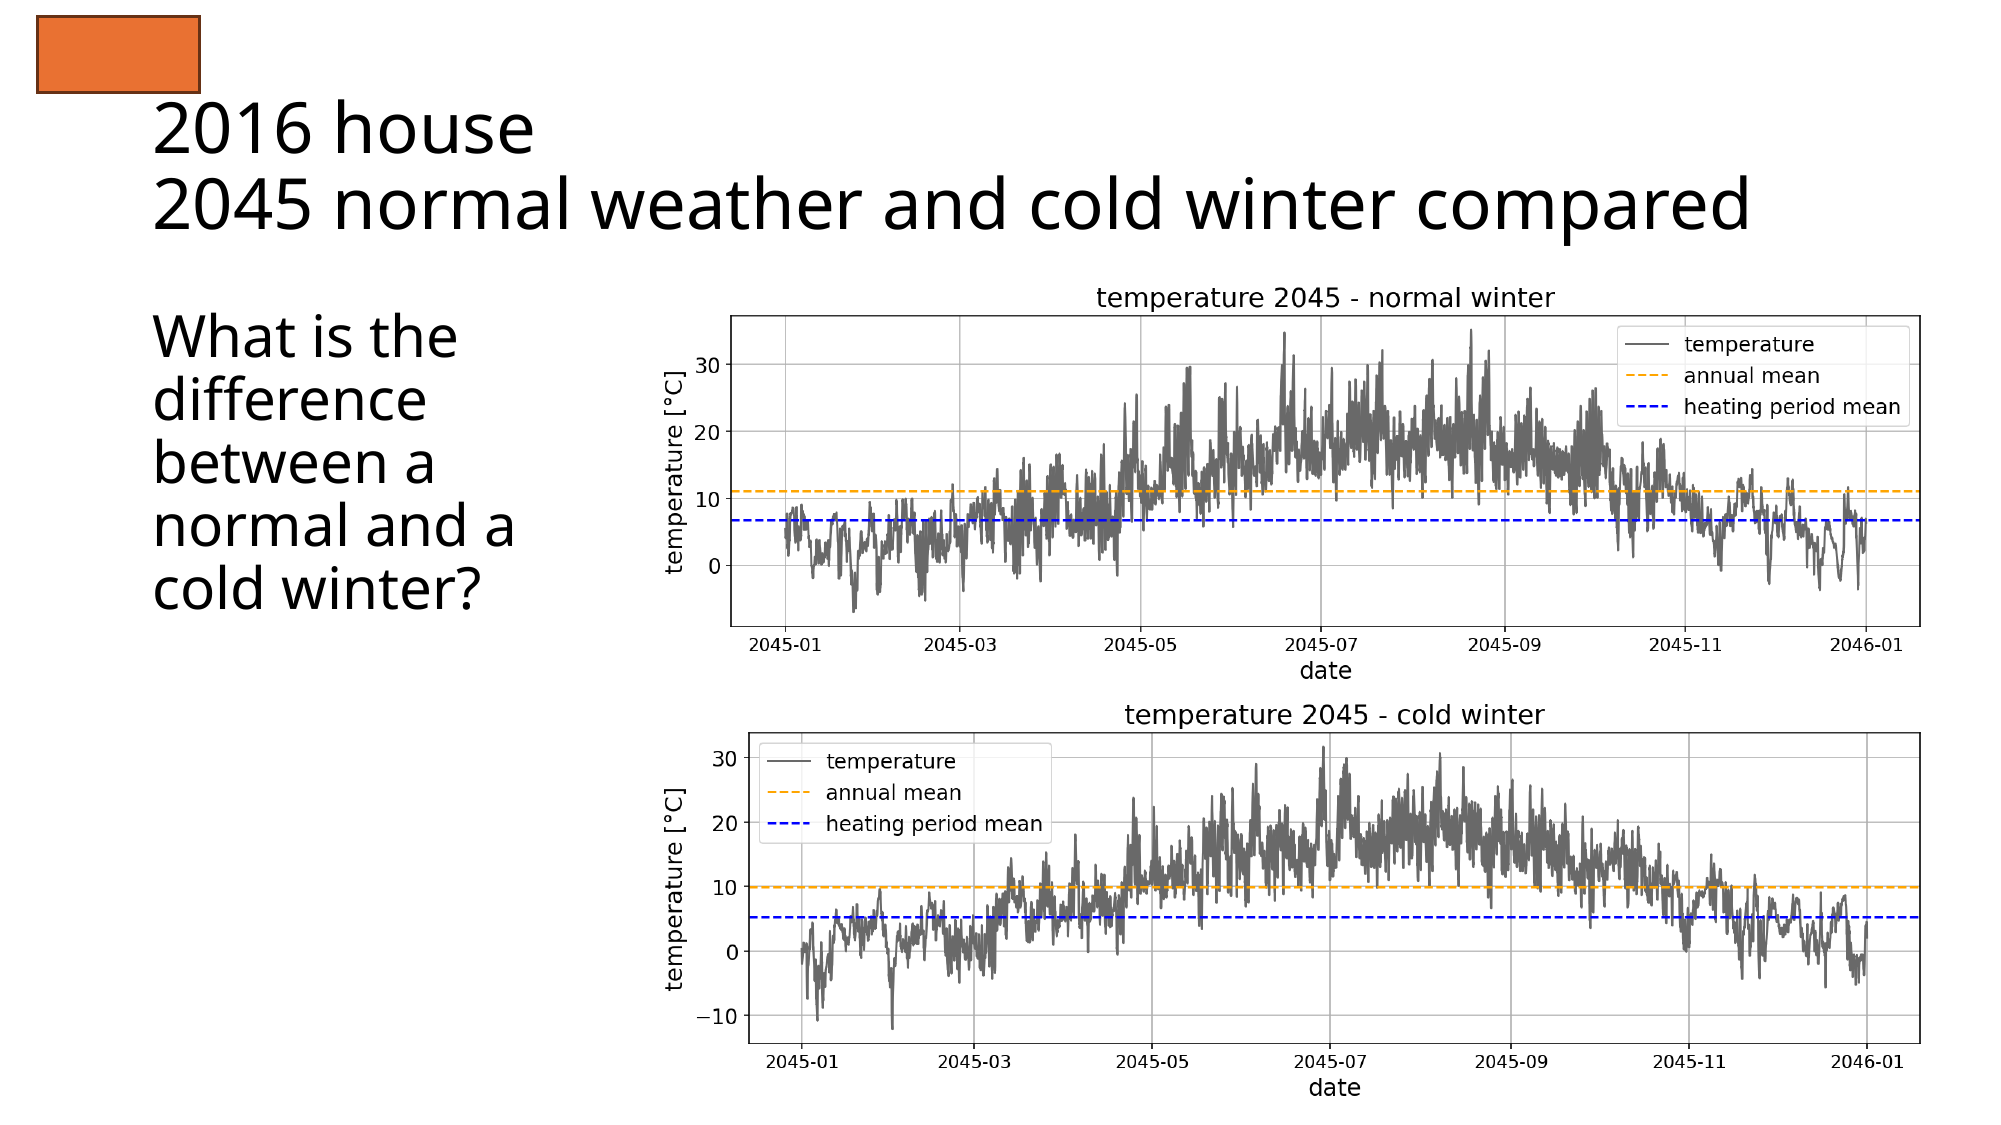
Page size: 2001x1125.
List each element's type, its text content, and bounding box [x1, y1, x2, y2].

picture [653, 275, 1930, 1111]
title 2016 house 2045 normal weather and cold winter compared [137, 59, 1863, 278]
list What is the difference between a normal and a cold winter? [137, 299, 576, 1014]
text_box [36, 15, 201, 94]
